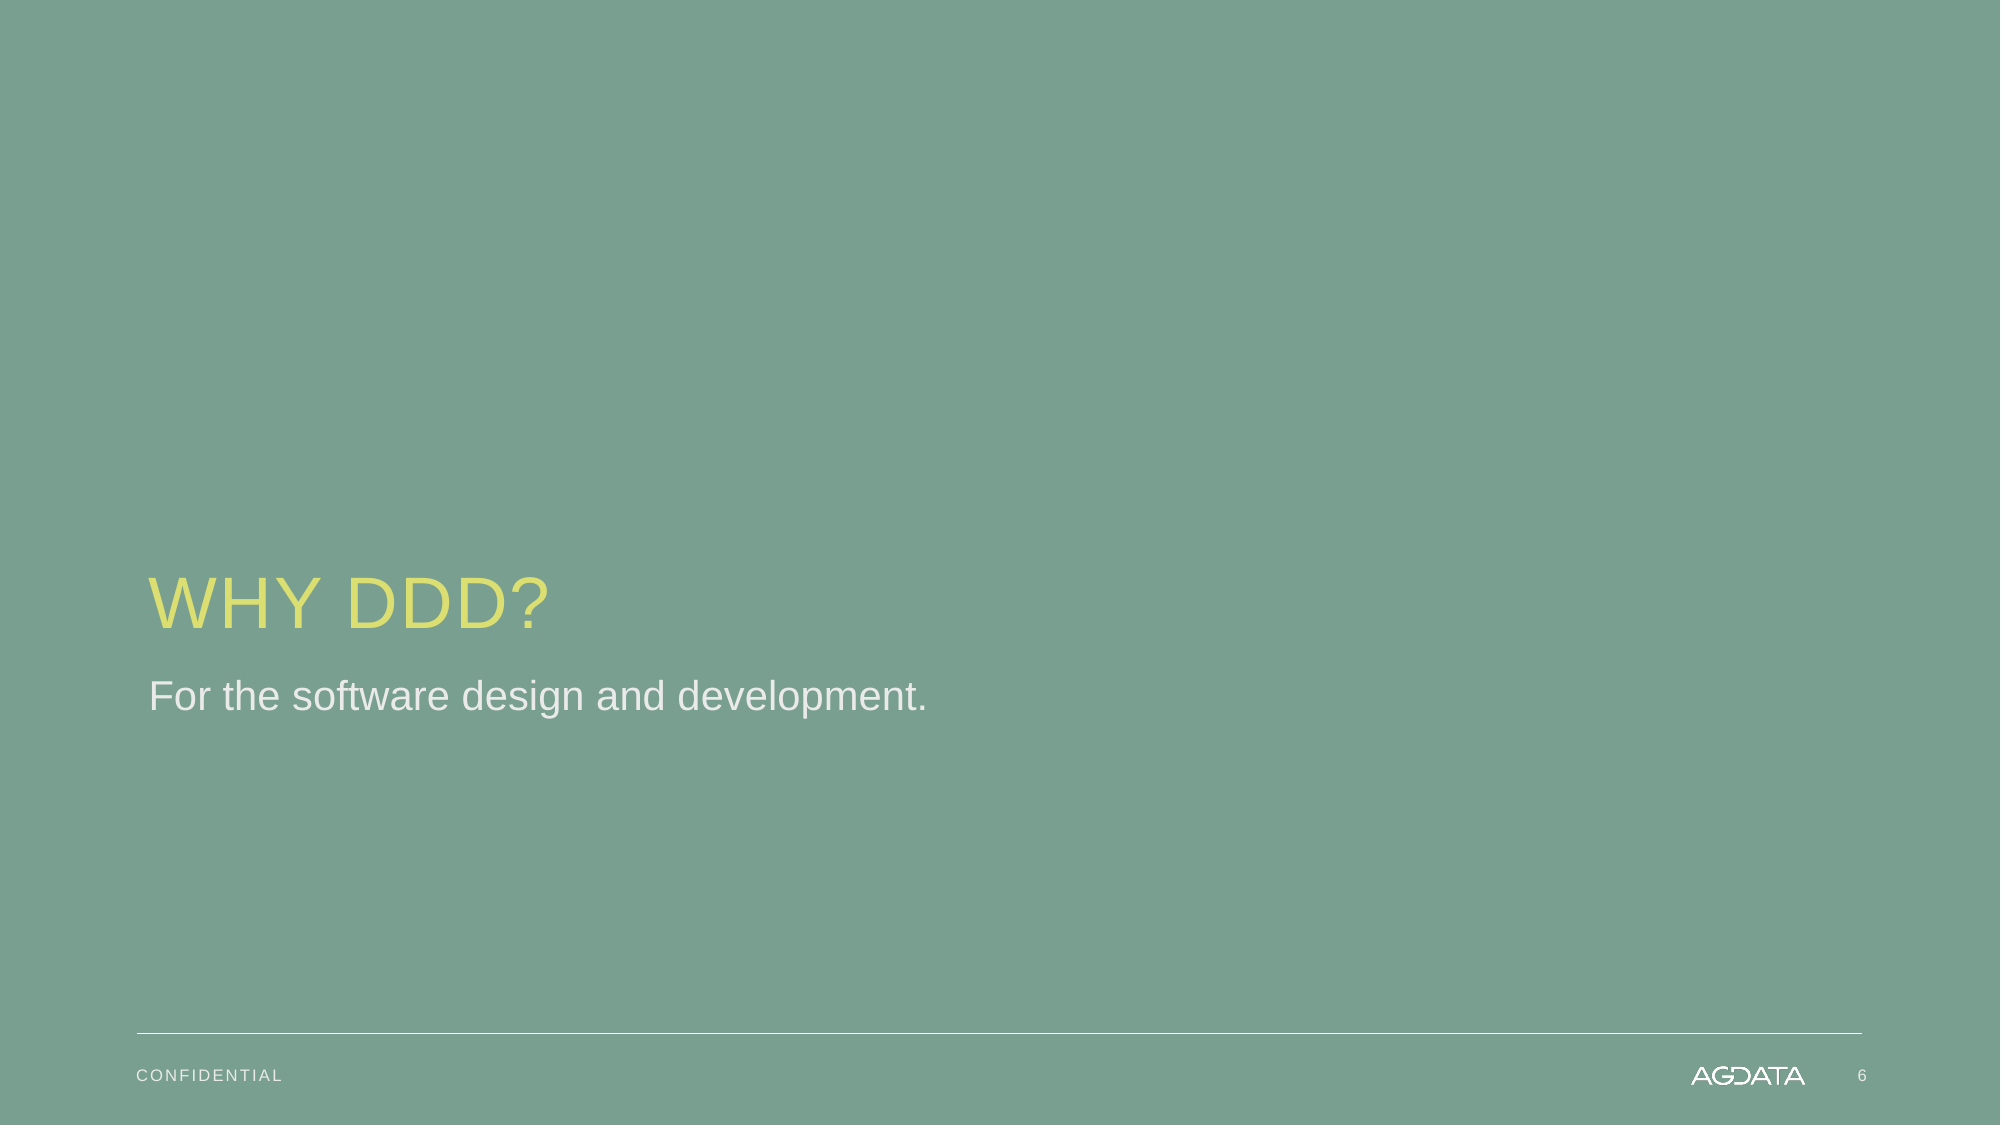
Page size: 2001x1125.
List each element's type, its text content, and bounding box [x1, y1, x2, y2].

title Why ddd? [133, 324, 1718, 653]
list For the software design and development. [133, 667, 1333, 991]
